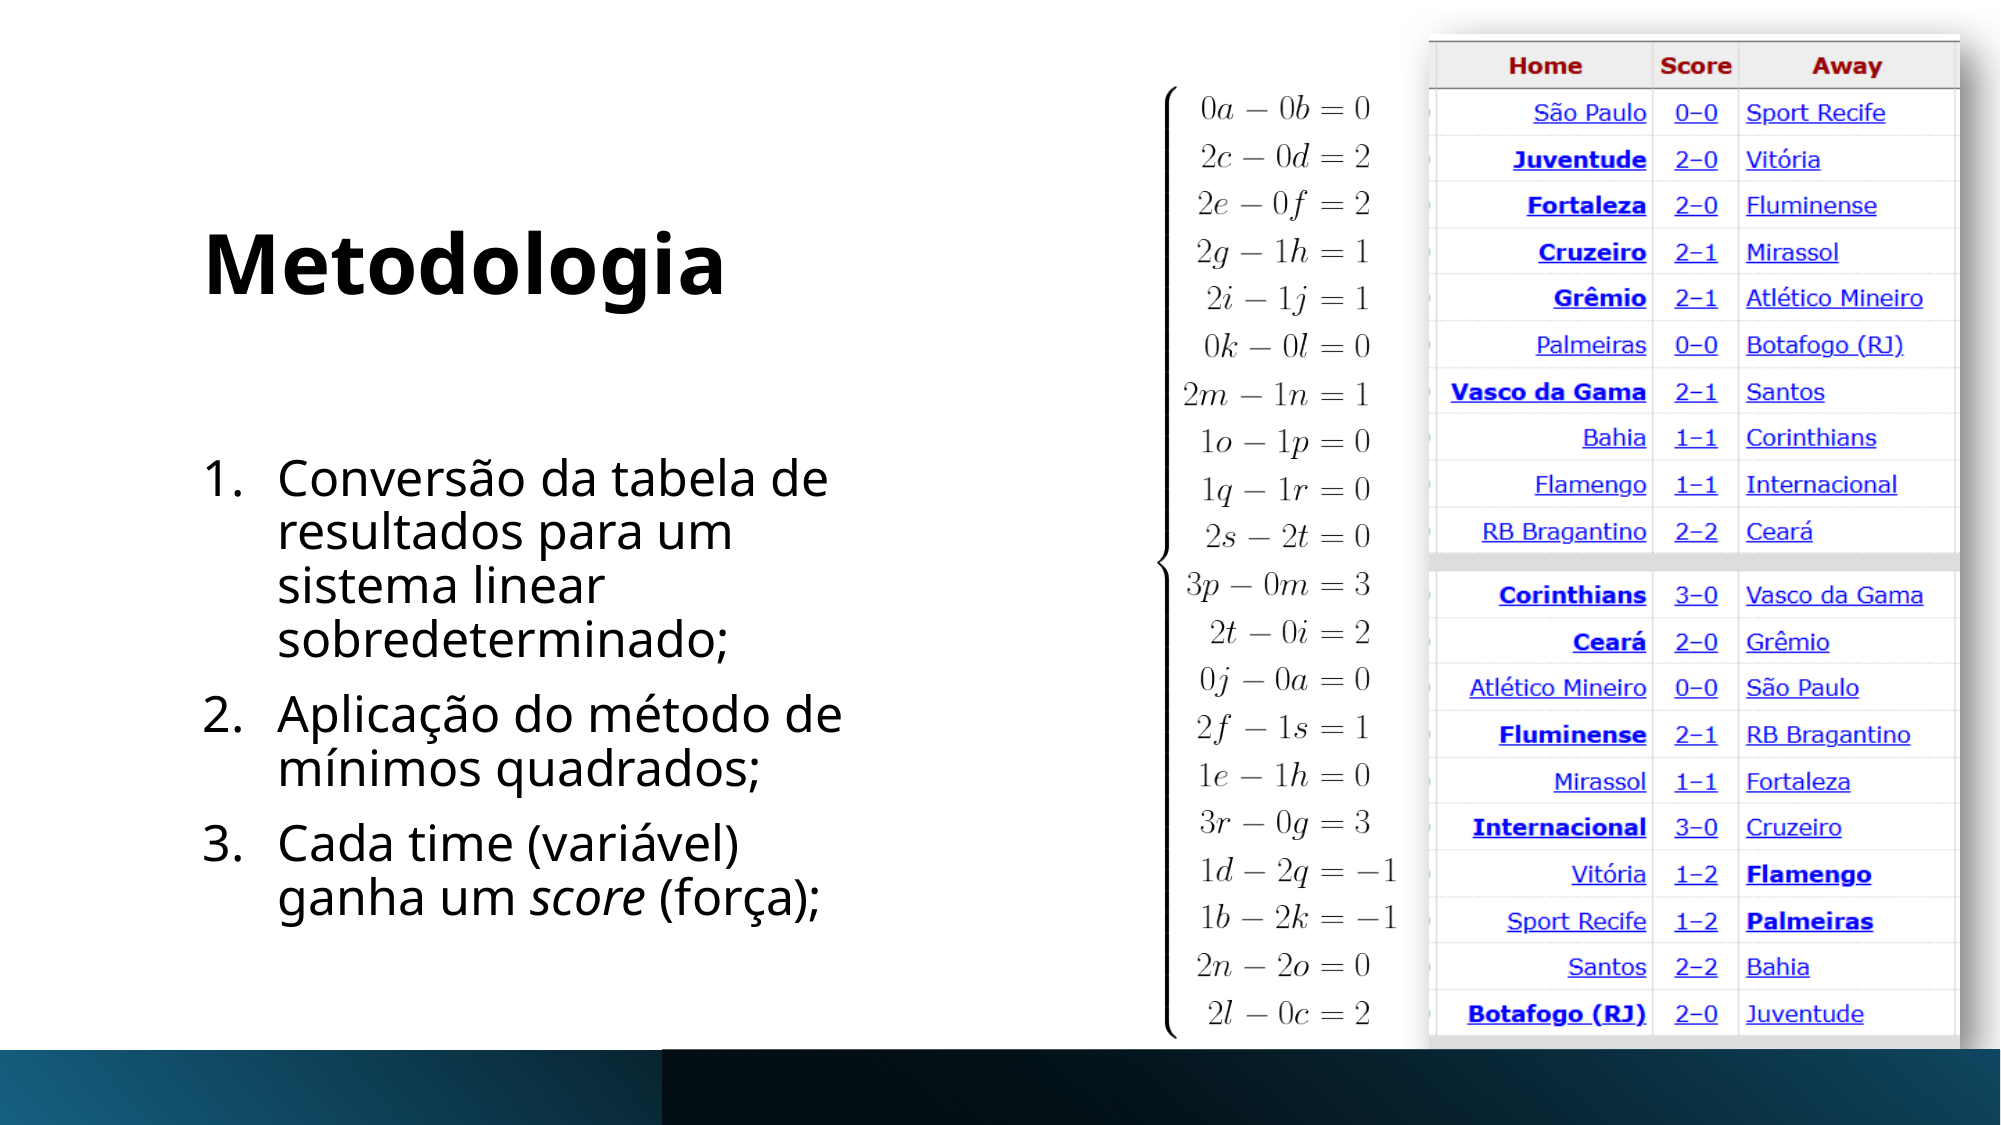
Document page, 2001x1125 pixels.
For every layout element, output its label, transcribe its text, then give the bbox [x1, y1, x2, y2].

picture [1429, 33, 1961, 1054]
list Conversão da tabela de resultados para um sistema linear sobredeterminado; Aplicação do método de mínimos quadrados; Cada time (variável) ganha um score (força); [187, 445, 870, 942]
text_box [0, 1048, 661, 1125]
picture [1157, 86, 1398, 1039]
text_box [661, 1048, 2000, 1125]
title Metodologia [187, 75, 855, 321]
text_box [0, 0, 2000, 1048]
